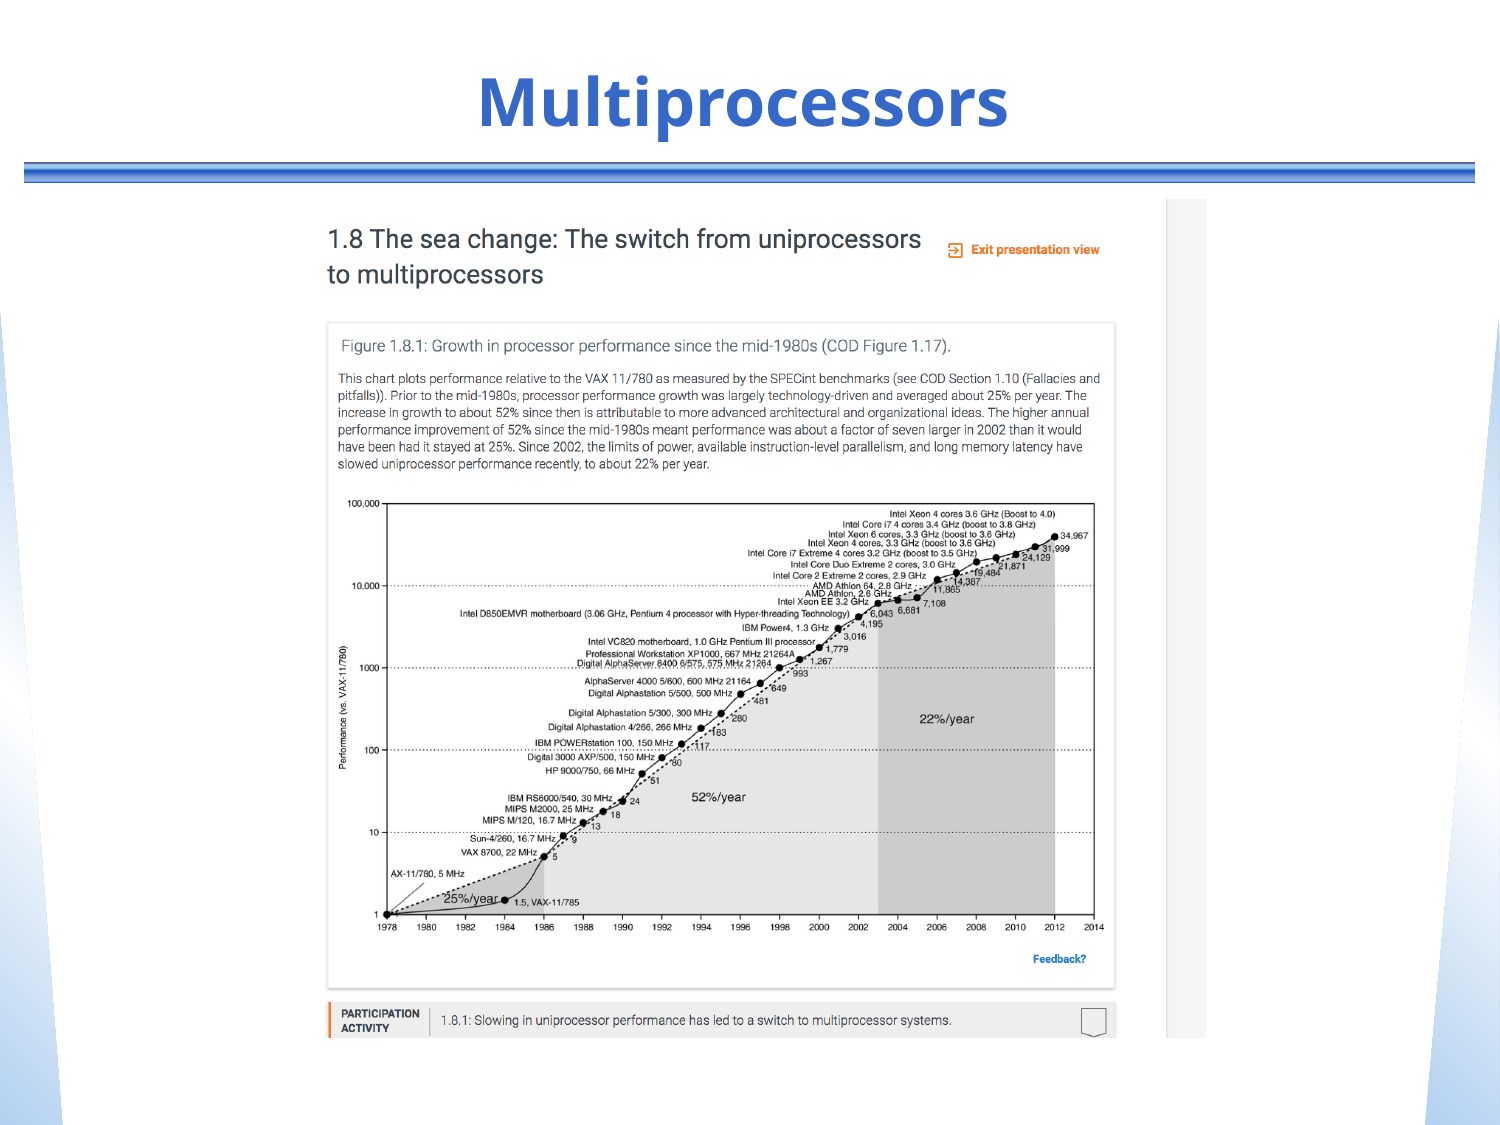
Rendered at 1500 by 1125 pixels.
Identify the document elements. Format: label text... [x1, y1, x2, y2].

picture [24, 162, 1475, 183]
title Multiprocessors [37, 37, 1450, 163]
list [293, 199, 1206, 1038]
